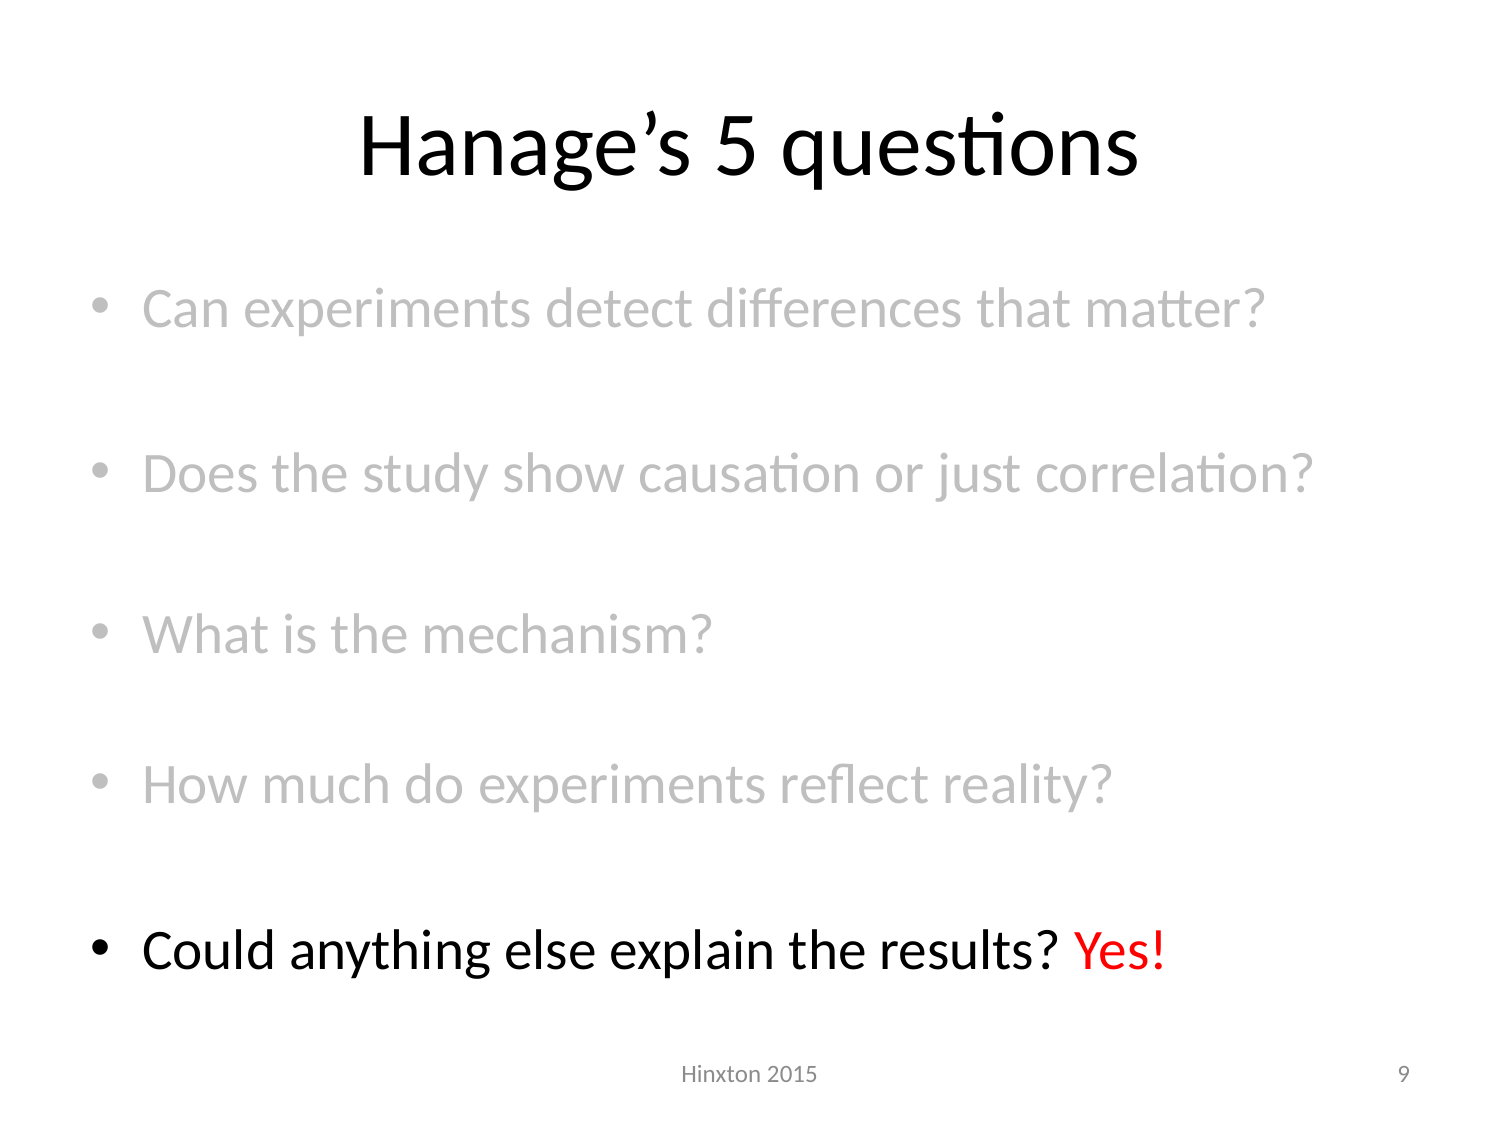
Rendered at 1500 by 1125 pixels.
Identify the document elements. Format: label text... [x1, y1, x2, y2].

slide_number 9 [1074, 1042, 1425, 1103]
list Can experiments detect differences that matter? Does the study show causation or just correlation? What is the mechanism? How much do experiments reflect reality? Could anything else explain the results? Yes! [75, 262, 1425, 1005]
title Hanage’s 5 questions [75, 45, 1425, 233]
footer Hinxton 2015 [512, 1042, 988, 1103]
